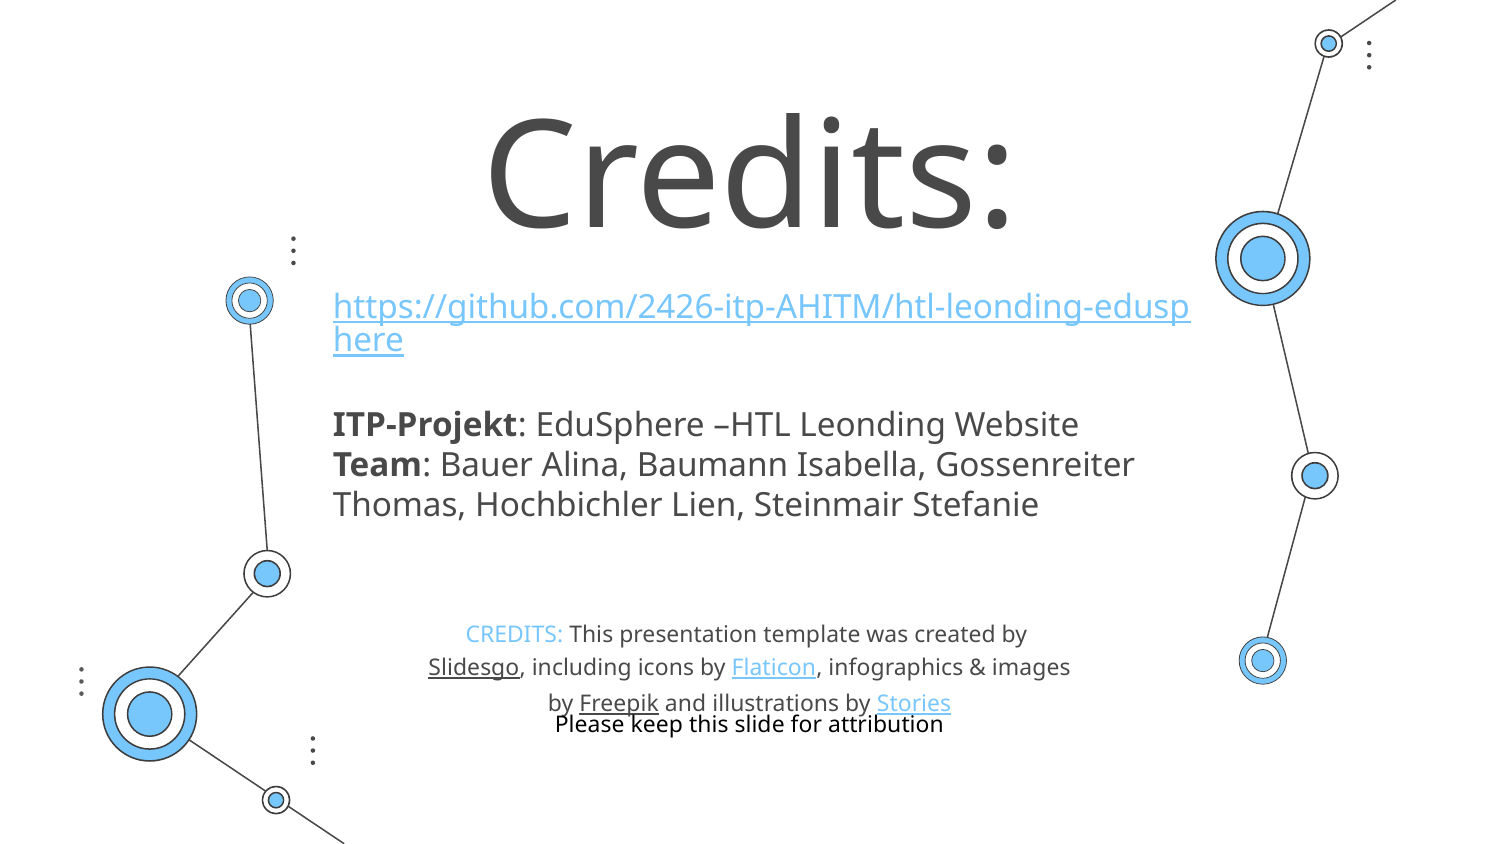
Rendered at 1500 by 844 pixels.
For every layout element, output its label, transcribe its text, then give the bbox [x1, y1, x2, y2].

subtitle https://github.com/2426-itp-AHITM/htl-leonding-edusphere ITP-Projekt: EduSphere –HTL Leonding Website Team: Bauer Alina, Baumann Isabella, Gossenreiter Thomas, Hochbichler Lien, Steinmair Stefanie [317, 270, 1208, 506]
title Credits: [345, 63, 1156, 241]
subtitle Please keep this slide for attribution [438, 694, 1061, 750]
